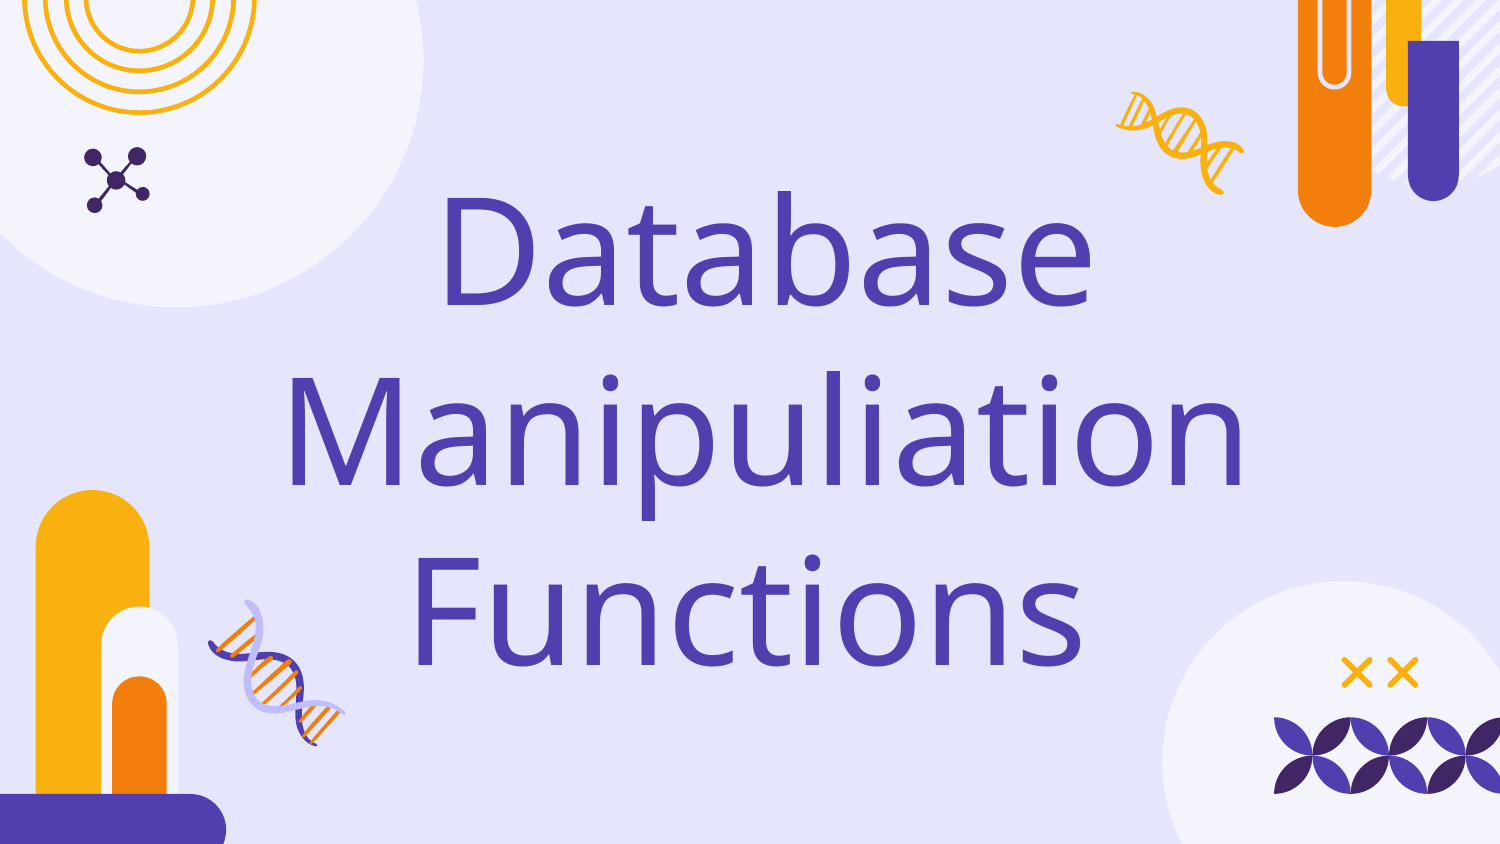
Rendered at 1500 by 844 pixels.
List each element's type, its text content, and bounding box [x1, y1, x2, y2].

title Database Manipuliation Functions [123, 140, 1408, 548]
text_box [1407, 40, 1459, 202]
